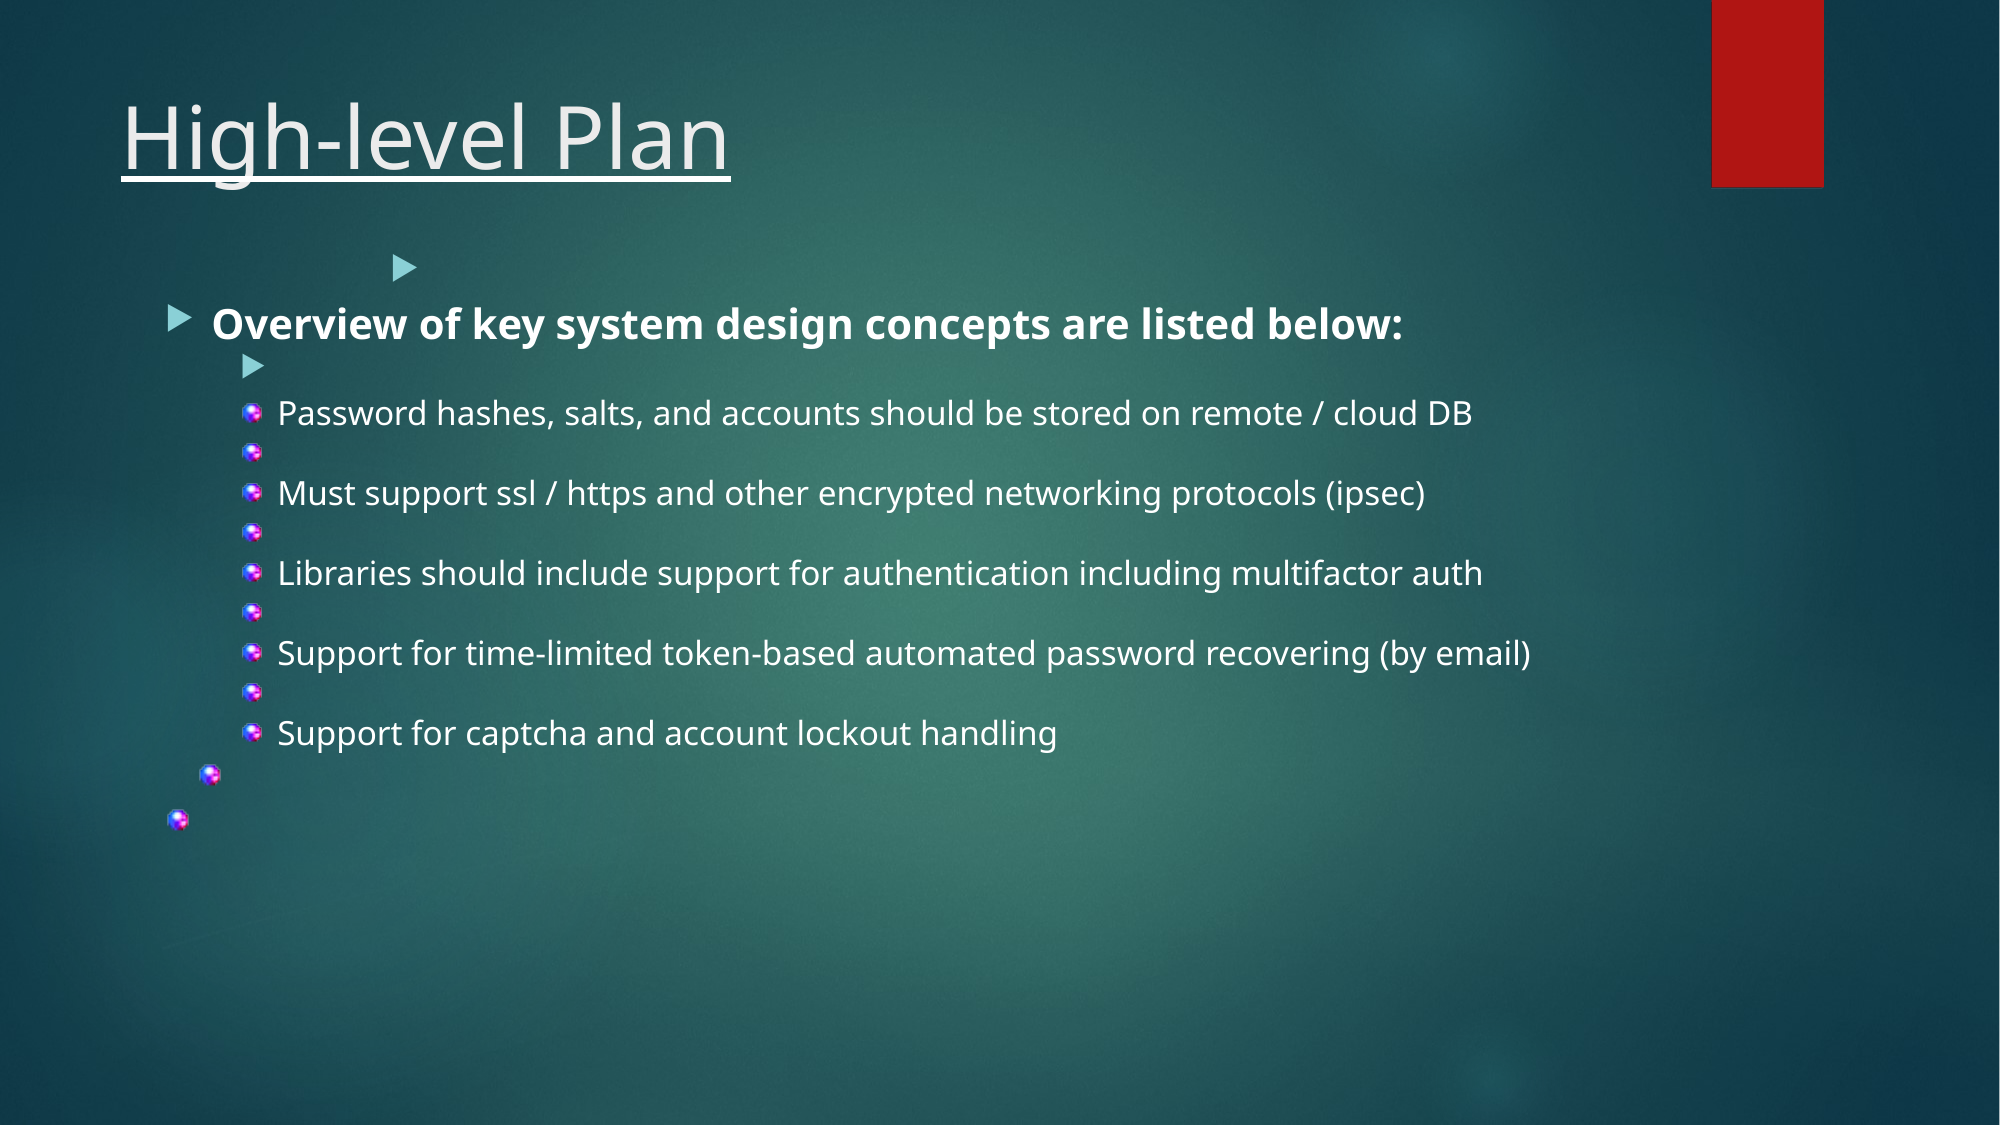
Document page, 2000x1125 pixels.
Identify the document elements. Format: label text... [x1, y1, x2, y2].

picture [0, 0, 2000, 1125]
text_box High-level Plan [105, 74, 1648, 240]
text_box Overview of key system design concepts are listed below: Password hashes, salts, and accounts should be stored on remote / cloud DB Must support ssl / https and other encrypted networking protocols (ipsec) Libraries should include support for authentication including multifactor auth Support for time-limited token-based automated password recovering (by email) Support for captcha and account lockout handling [74, 240, 1830, 1057]
